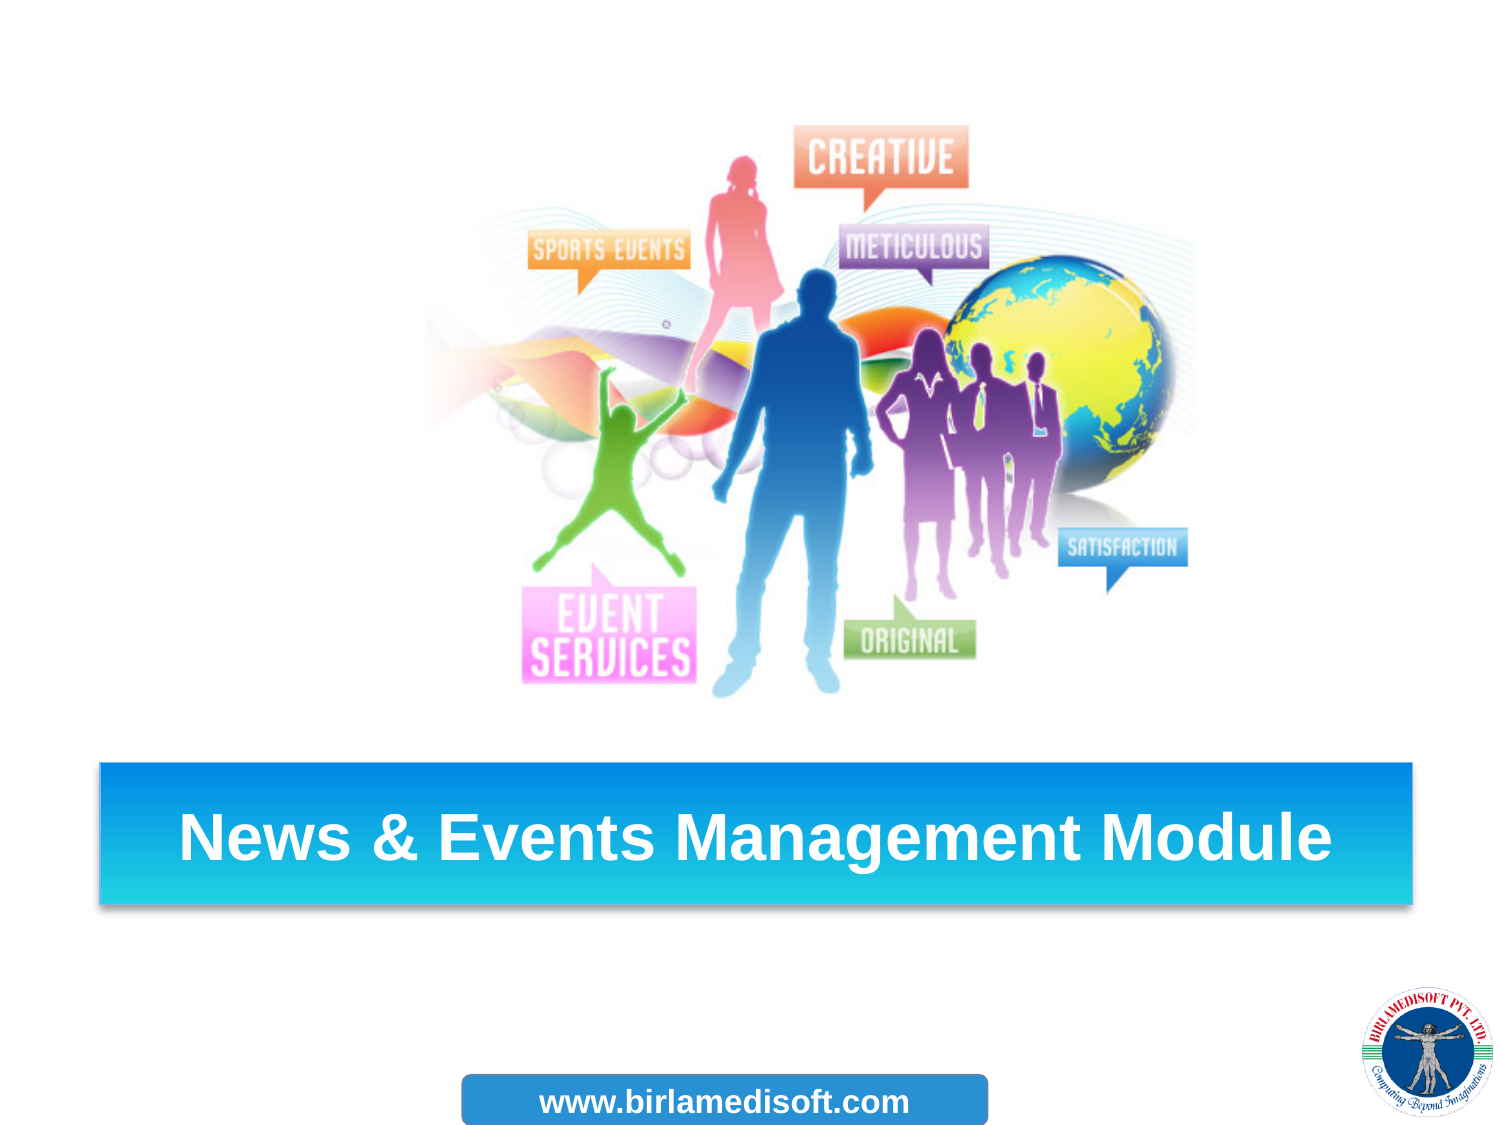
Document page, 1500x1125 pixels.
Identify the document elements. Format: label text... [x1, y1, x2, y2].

title News & Events Management Module [99, 762, 1413, 905]
text_box www.birlamedisoft.com [461, 1073, 989, 1125]
picture [424, 124, 1196, 701]
picture [1362, 987, 1493, 1117]
